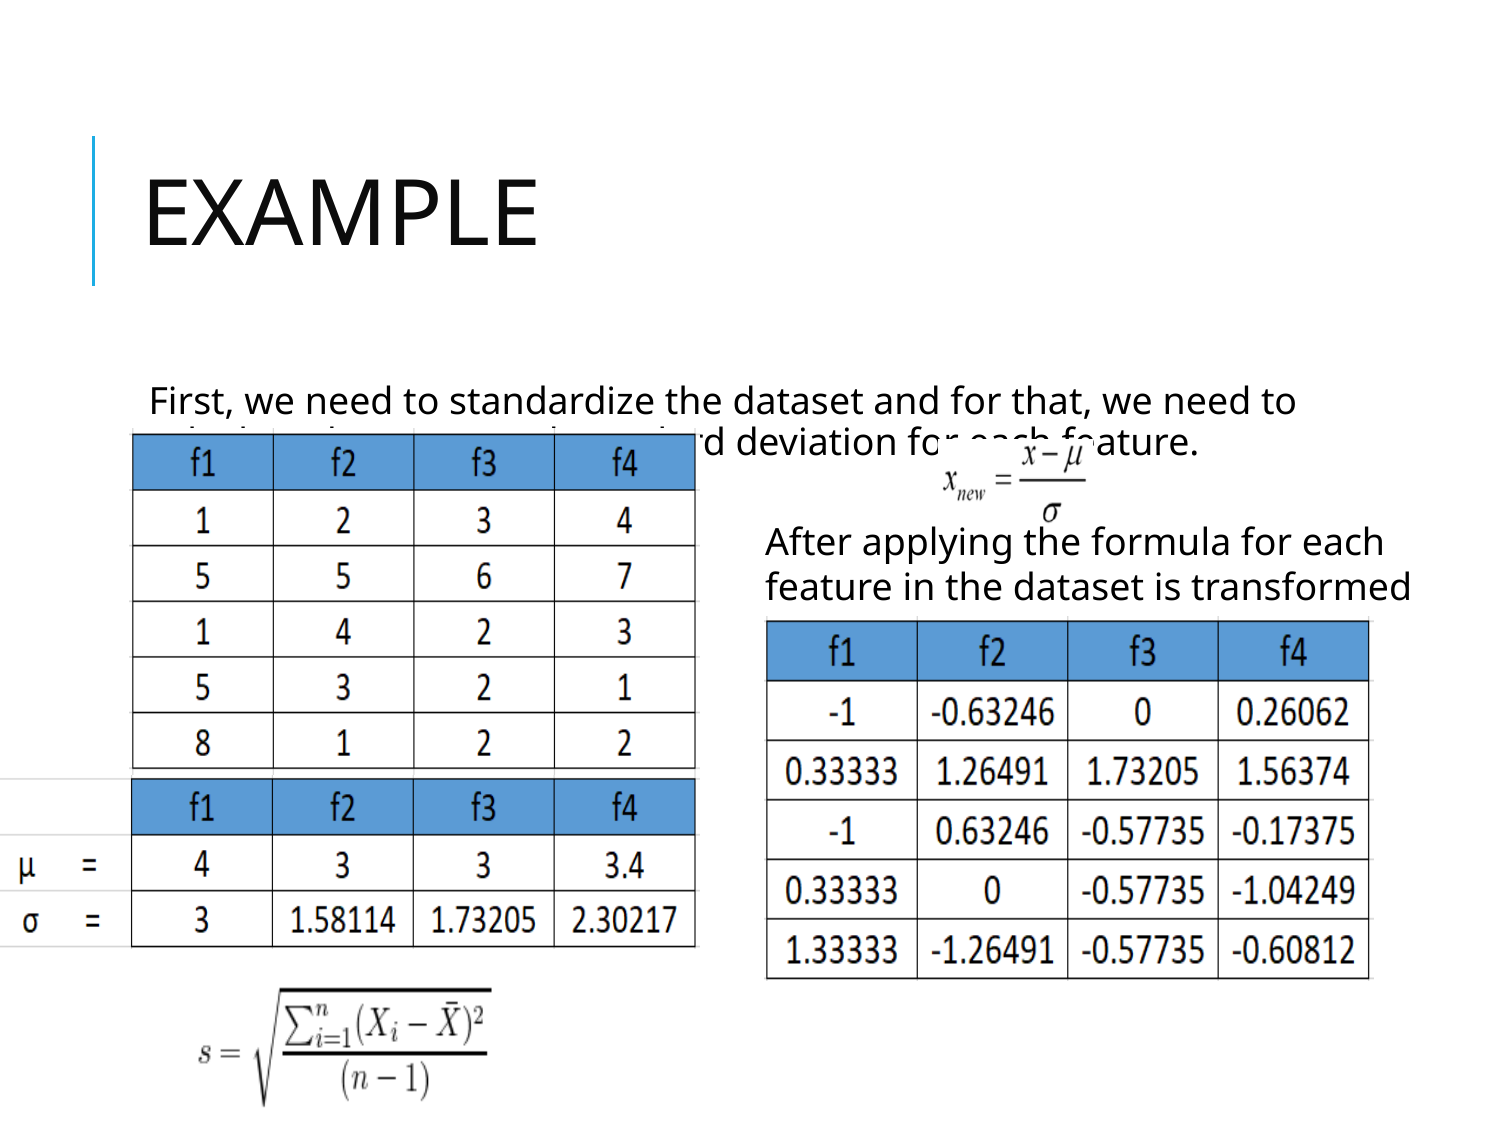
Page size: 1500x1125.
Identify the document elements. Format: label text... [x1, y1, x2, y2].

picture [0, 427, 700, 950]
list First, we need to standardize the dataset and for that, we need to calculate the mean and standard deviation for each feature. [126, 375, 1322, 1035]
picture [938, 439, 1093, 526]
title EXAMPLE [126, 96, 1322, 342]
picture [764, 616, 1374, 982]
picture [164, 951, 558, 1125]
text_box After applying the formula for each feature in the dataset is transformed as below: [749, 510, 1449, 617]
